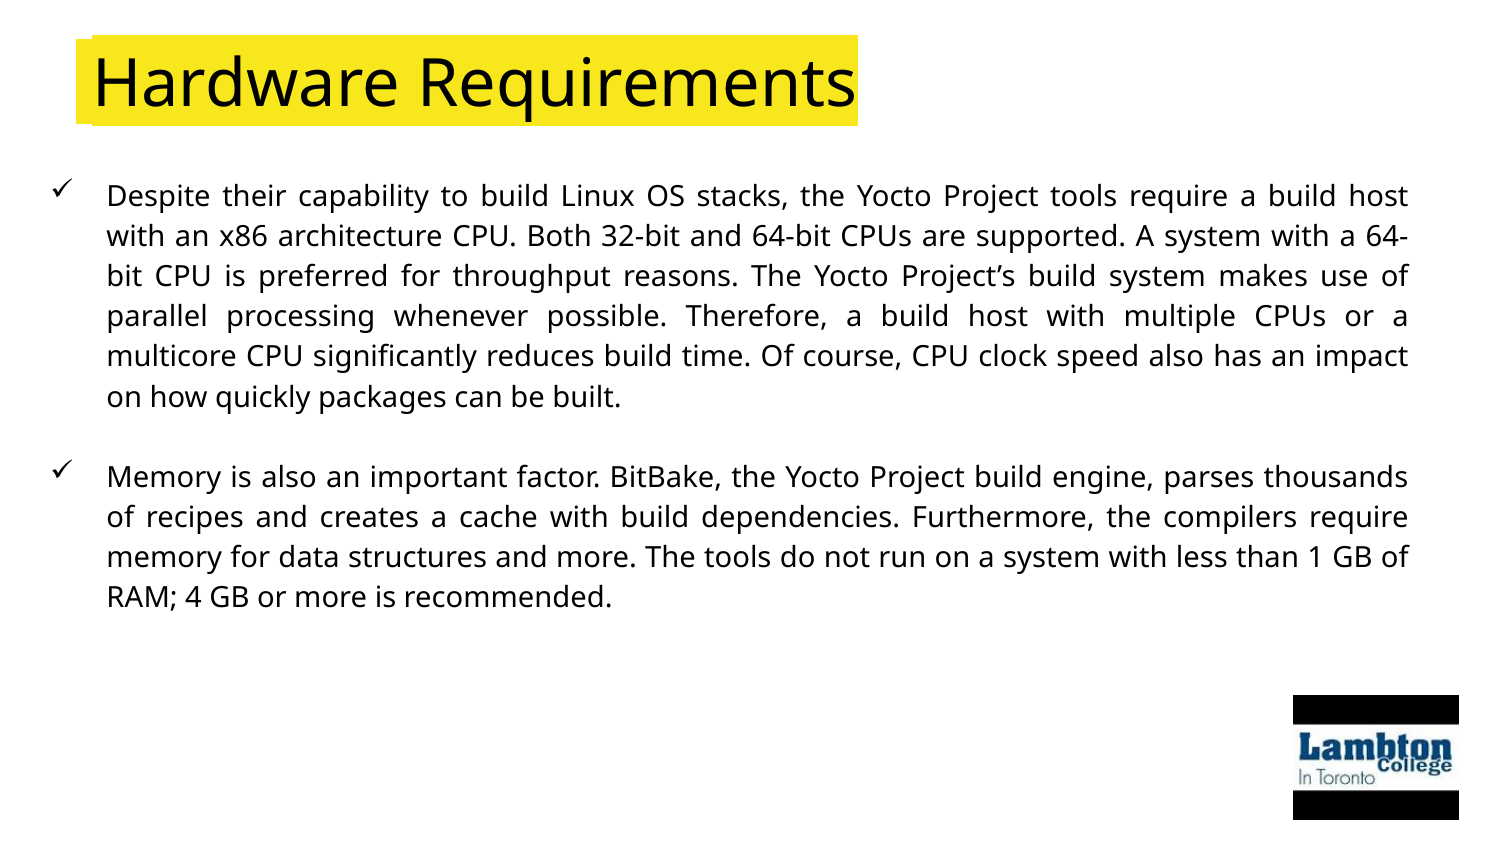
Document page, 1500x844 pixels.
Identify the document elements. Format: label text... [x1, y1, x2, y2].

title Hardware Requirements [60, 24, 1459, 119]
picture [1293, 694, 1459, 820]
list Despite their capability to build Linux OS stacks, the Yocto Project tools require a build host with an x86 architecture CPU. Both 32-bit and 64-bit CPUs are supported. A system with a 64-bit CPU is preferred for throughput reasons. The Yocto Project’s build system makes use of parallel processing whenever possible. Therefore, a build host with multiple CPUs or a multicore CPU significantly reduces build time. Of course, CPU clock speed also has an impact on how quickly packages can be built. Memory is also an important factor. BitBake, the Yocto Project build engine, parses thousands of recipes and creates a cache with build dependencies. Furthermore, the compilers require memory for data structures and more. The tools do not run on a system with less than 1 GB of RAM; 4 GB or more is recommended. [16, 156, 1425, 844]
